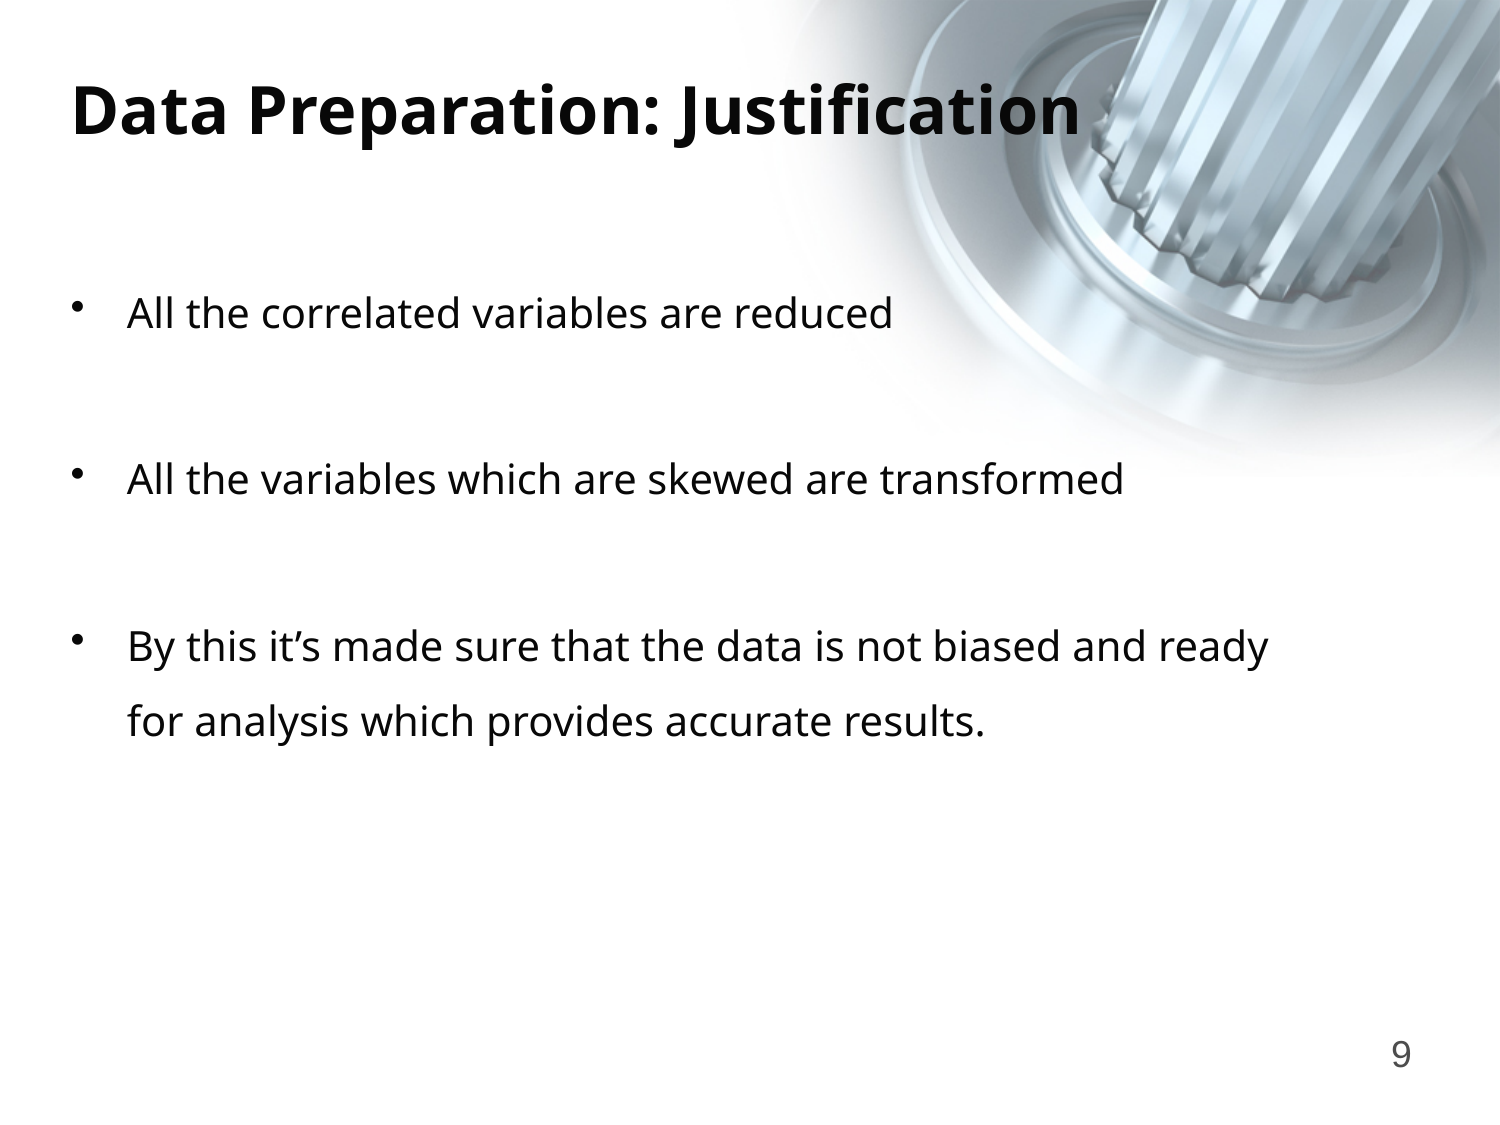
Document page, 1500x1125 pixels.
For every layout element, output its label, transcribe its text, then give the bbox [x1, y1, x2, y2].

picture [0, 0, 1500, 1125]
text_box 9 [1376, 1022, 1434, 1101]
list All the correlated variables are reduced All the variables which are skewed are transformed By this it’s made sure that the data is not biased and ready for analysis which provides accurate results. [55, 253, 1330, 1085]
title Data Preparation: Justification [55, 40, 1308, 176]
